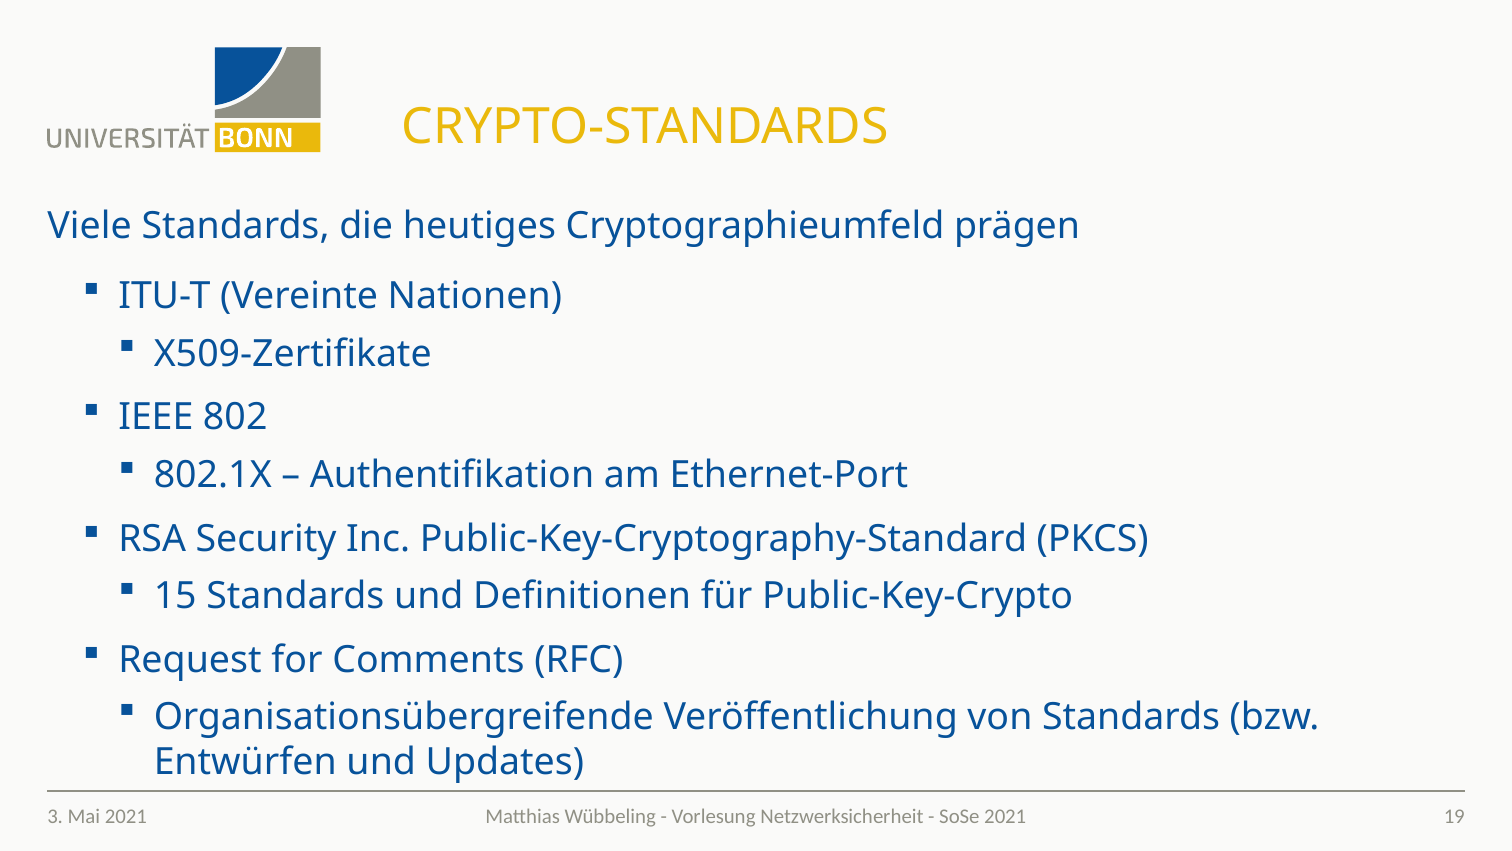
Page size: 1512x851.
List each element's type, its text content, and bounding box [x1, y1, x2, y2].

footer Matthias Wübbeling - Vorlesung Netzwerksicherheit - SoSe 2021 [342, 791, 1170, 839]
list Viele Standards, die heutiges Cryptographieumfeld prägen ITU-T (Vereinte Nationen) X509-Zertifikate IEEE 802 802.1X – Authentifikation am Ethernet-Port RSA Security Inc. Public-Key-Cryptography-Standard (PKCS) 15 Standards und Definitionen für Public-Key-Crypto Request for Comments (RFC) Organisationsübergreifende Veröffentlichung von Standards (bzw. Entwürfen und Updates) [47, 200, 1465, 745]
slide_number 3. Mai 2021 [47, 791, 189, 839]
title Crypto-Standards [401, 47, 1465, 154]
slide_number 19 [1370, 791, 1465, 839]
